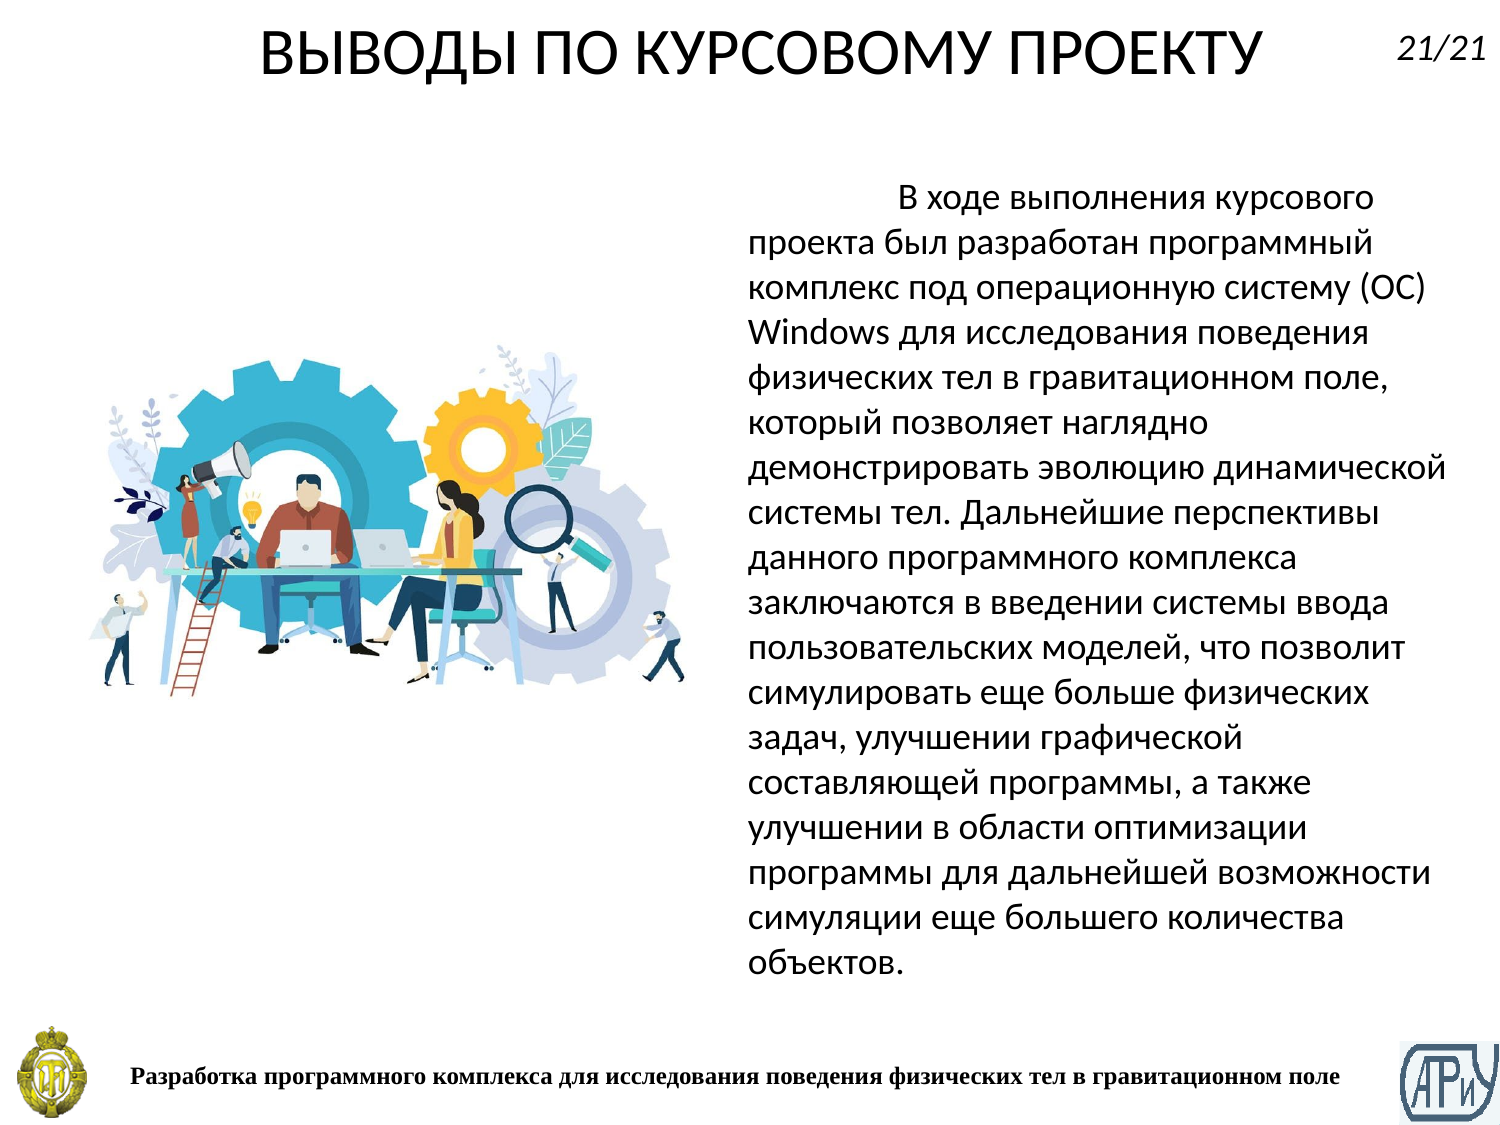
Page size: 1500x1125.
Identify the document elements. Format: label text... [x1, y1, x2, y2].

picture [17, 1026, 88, 1118]
text_box В ходе выполнения курсового проекта был разработан программный комплекс под операционную систему (ОС) Windows для исследования поведения физических тел в гравитационном поле, который позволяет наглядно демонстрировать эволюцию динамической системы тел. Дальнейшие перспективы данного программного комплекса заключаются в введении системы ввода пользовательских моделей, что позволит симулировать еще больше физических задач, улучшении графической составляющей программы, а также улучшении в области оптимизации программы для дальнейшей возможности симуляции еще большего количества объектов. [733, 164, 1493, 990]
title ВЫВОДЫ ПО КУРСОВОМУ ПРОЕКТУ [124, 0, 1400, 131]
text_box Разработка программного комплекса для исследования поведения физических тел в гравитационном поле [93, 1041, 1386, 1108]
text_box 21/21 [1400, 12, 1500, 79]
picture [1399, 1041, 1500, 1125]
picture [21, 278, 737, 756]
